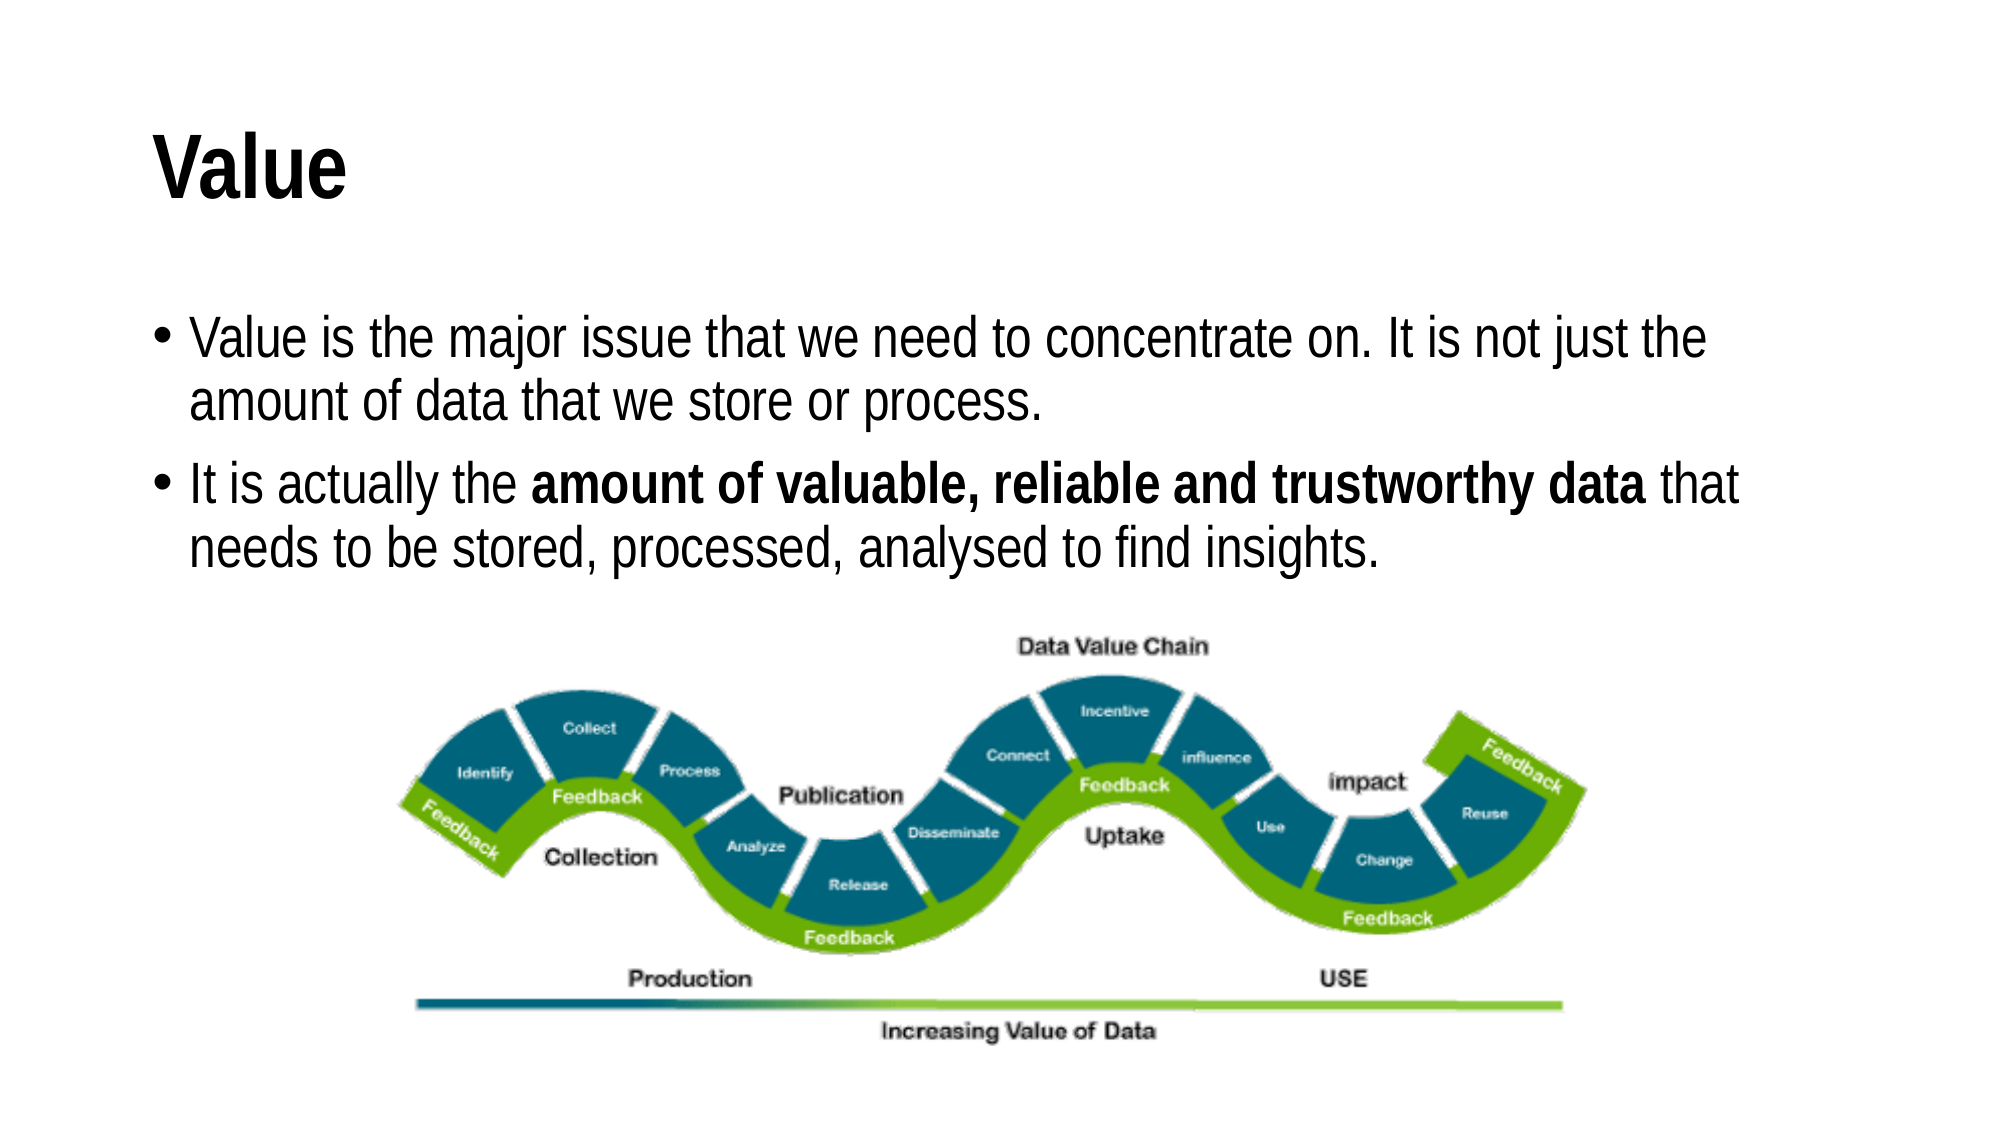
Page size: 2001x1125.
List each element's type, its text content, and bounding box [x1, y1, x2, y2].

picture [375, 624, 1604, 1054]
title Value [137, 59, 1863, 278]
list Value is the major issue that we need to concentrate on. It is not just the amount of data that we store or process. It is actually the amount of valuable, reliable and trustworthy data that needs to be stored, processed, analysed to find insights. [137, 299, 1863, 1014]
